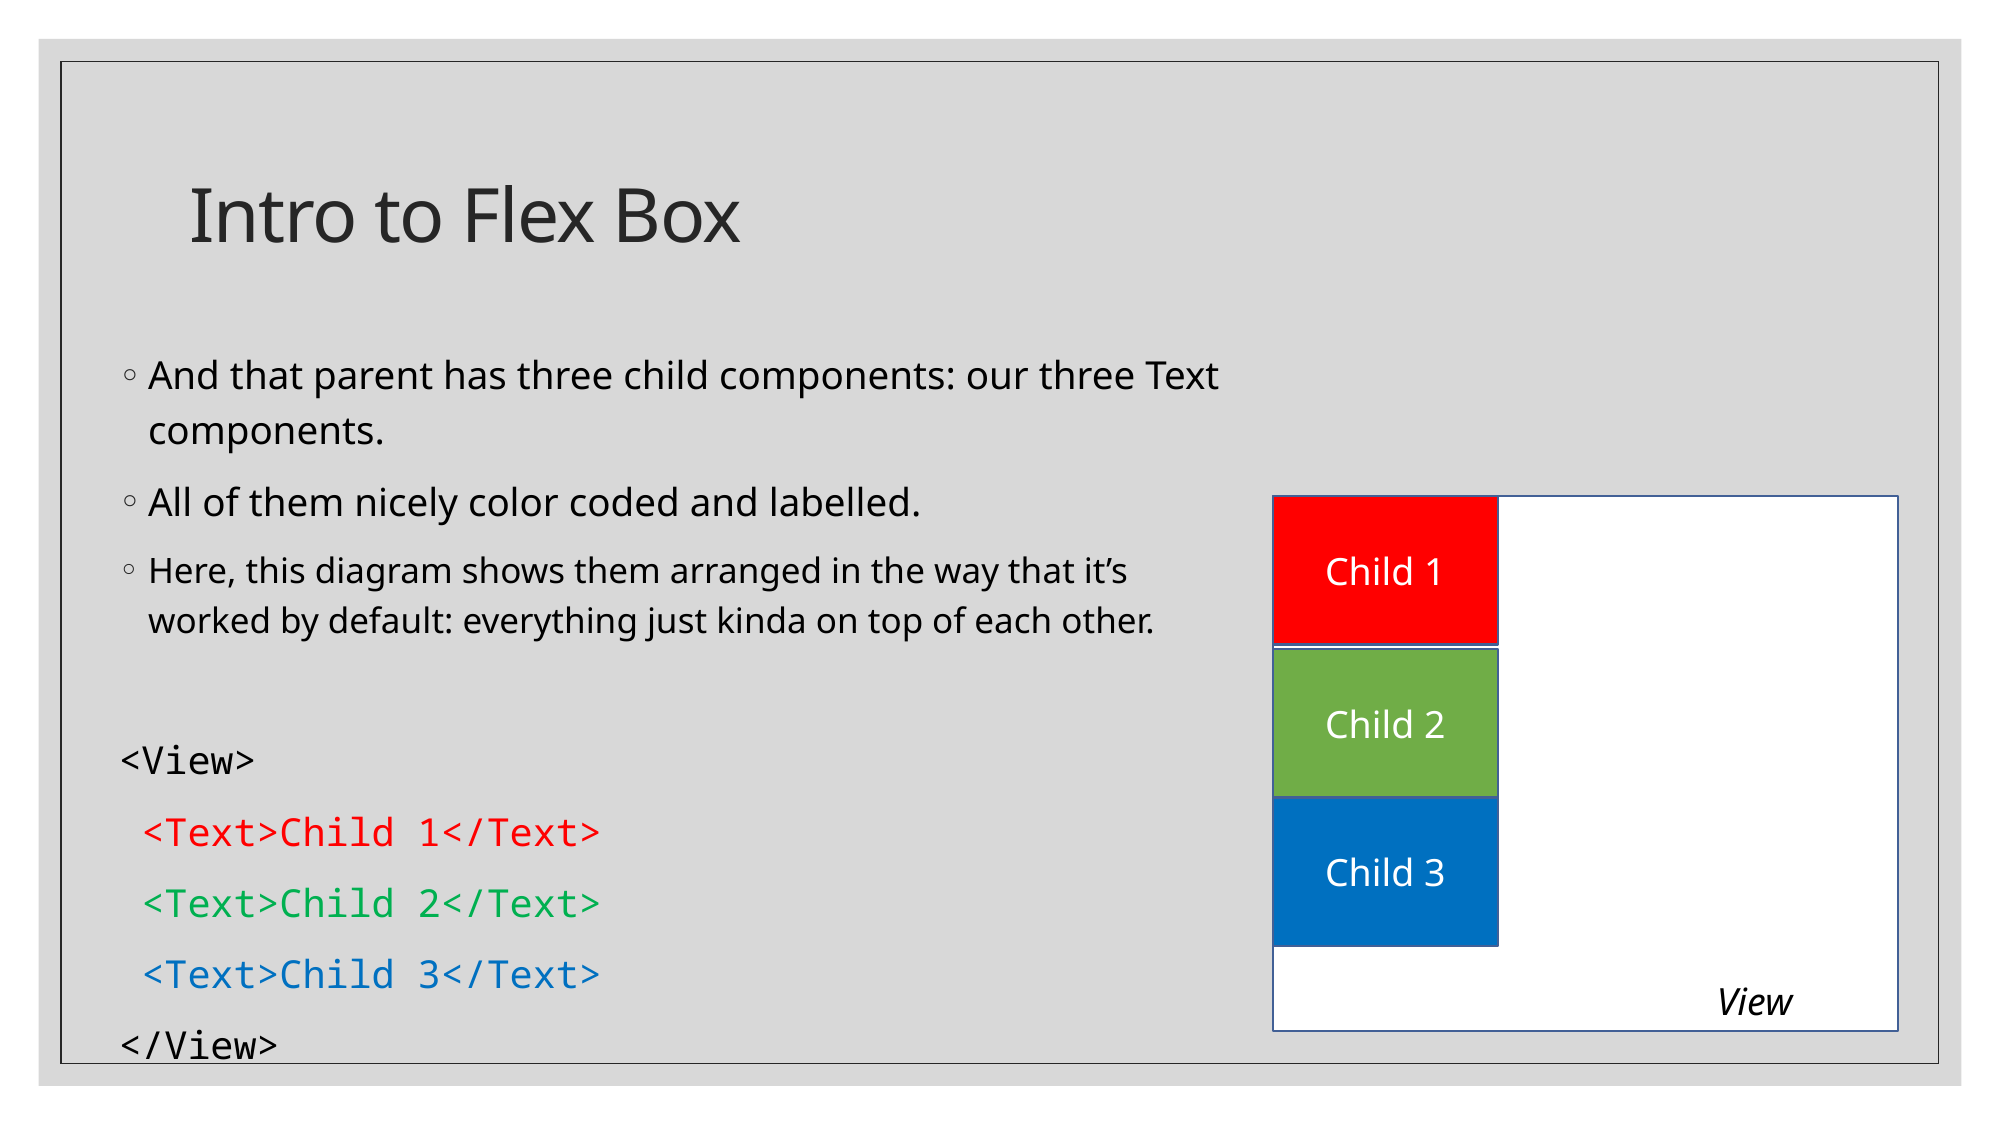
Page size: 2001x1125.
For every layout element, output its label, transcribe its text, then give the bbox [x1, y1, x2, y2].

text_box Child 1 [1272, 495, 1499, 646]
text_box [1272, 495, 1899, 1032]
text_box Child 2 [1272, 648, 1499, 796]
list And that parent has three child components: our three Text components. All of them nicely color coded and labelled. Here, this diagram shows them arranged in the way that it’s worked by default: everything just kinda on top of each other. <View> <Text>Child 1</Text> <Text>Child 2</Text> <Text>Child 3</Text> </View> [103, 334, 1273, 1075]
text_box View [1702, 970, 1808, 1031]
text_box Child 3 [1272, 796, 1499, 947]
title Intro to Flex Box [174, 105, 1825, 331]
